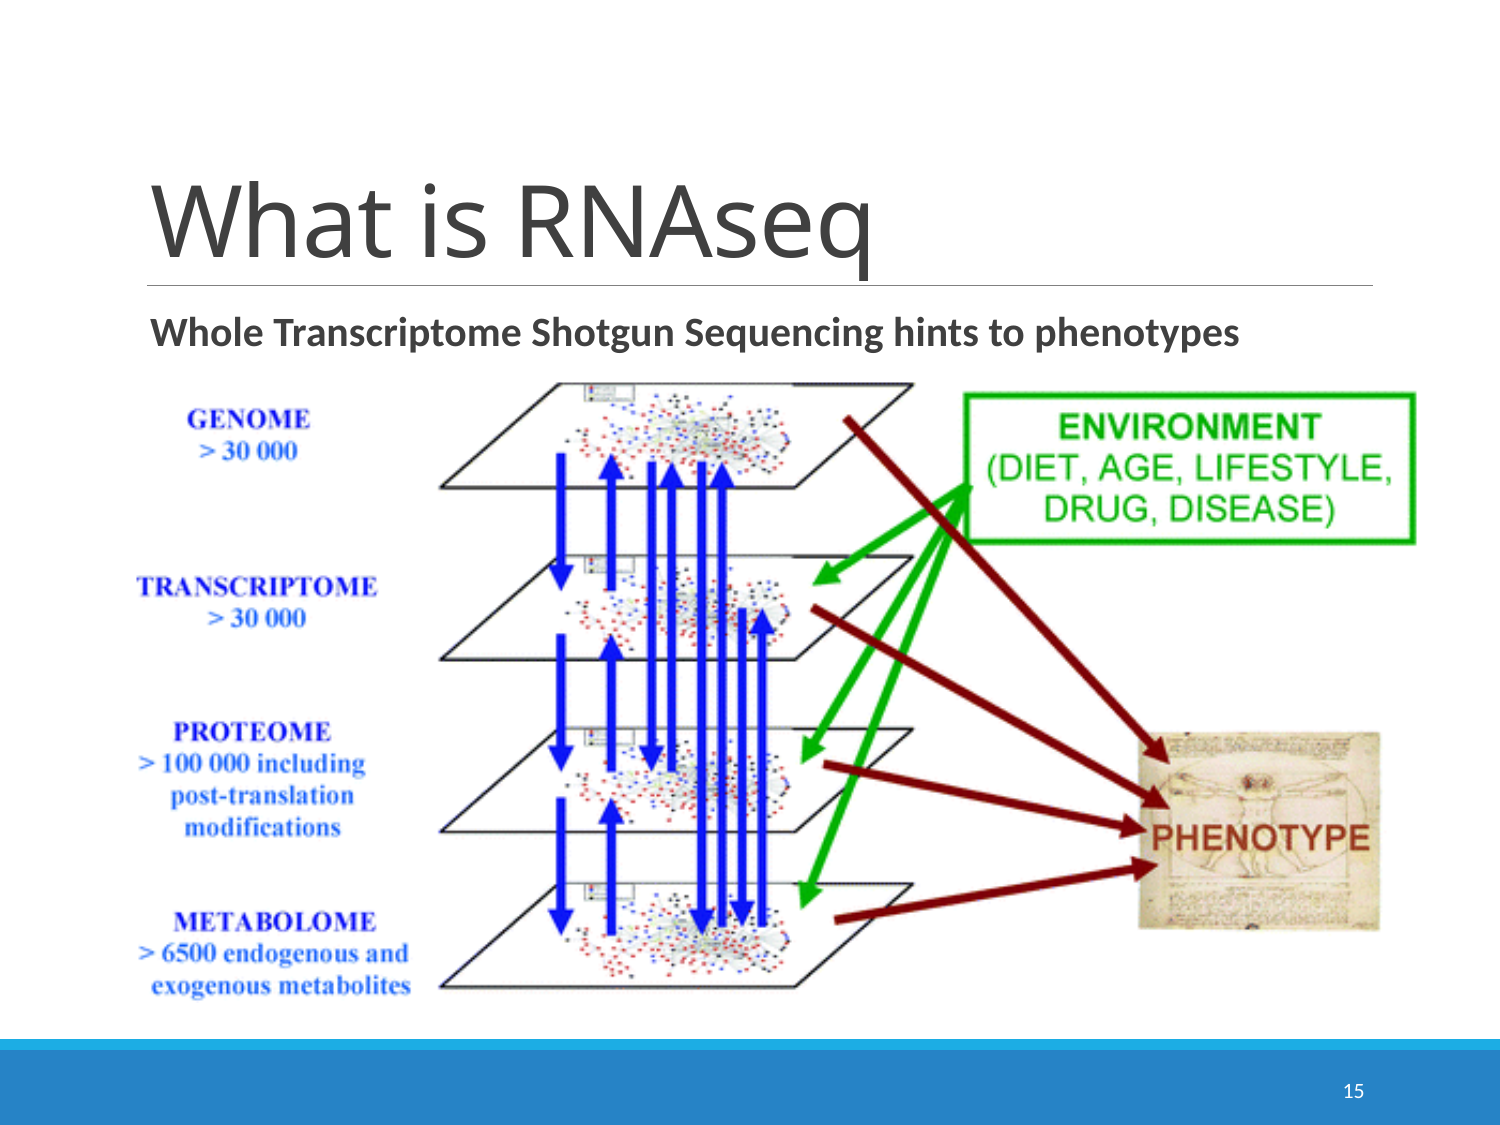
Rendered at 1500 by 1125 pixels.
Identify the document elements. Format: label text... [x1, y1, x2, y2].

title What is RNAseq [135, 47, 1373, 285]
slide_number 15 [1218, 1059, 1380, 1120]
list Whole Transcriptome Shotgun Sequencing hints to phenotypes [135, 302, 1373, 380]
picture [134, 381, 1419, 1003]
